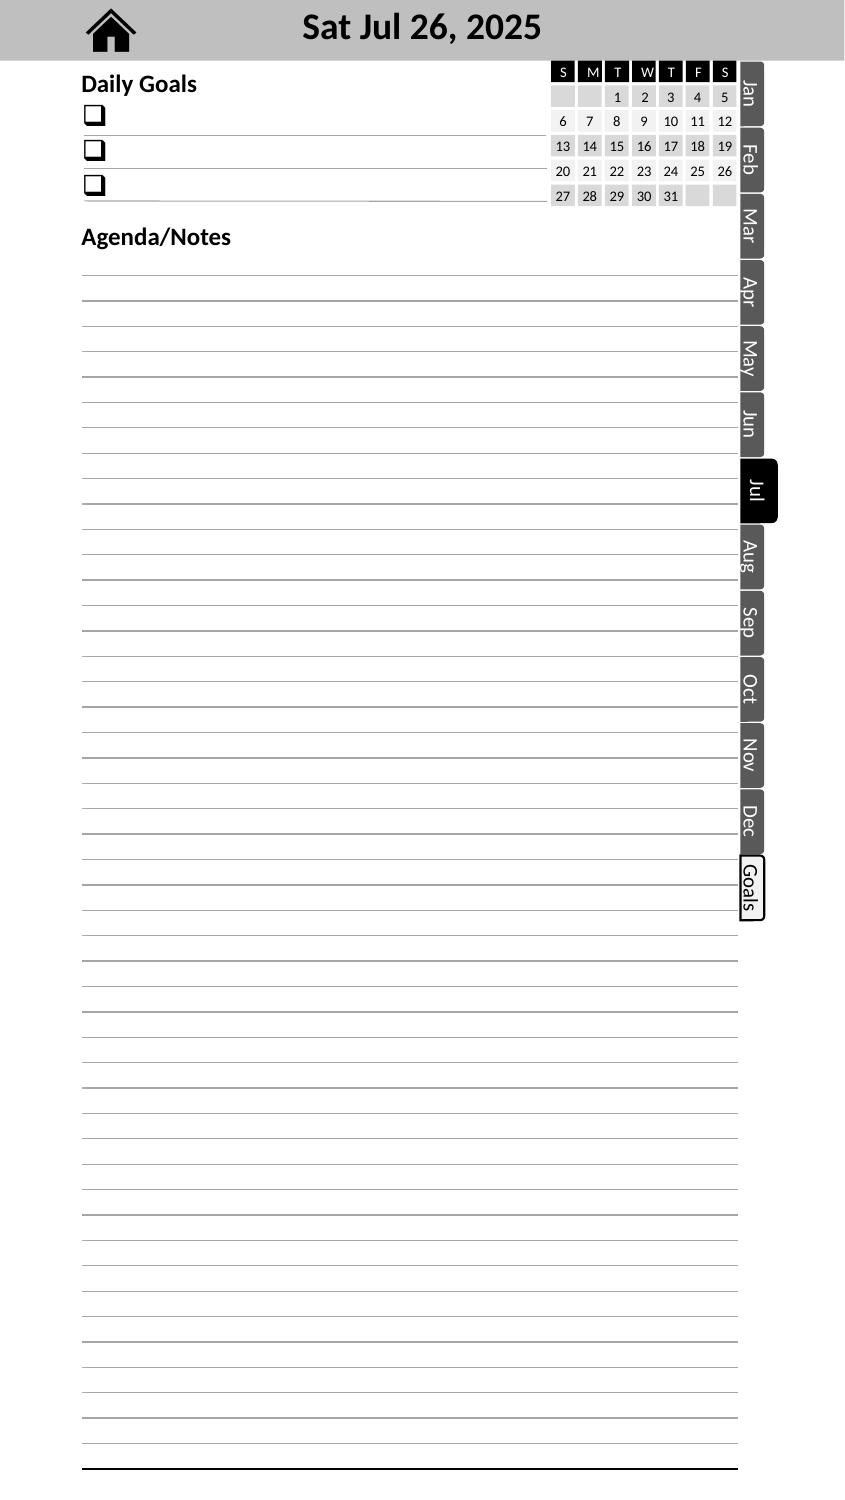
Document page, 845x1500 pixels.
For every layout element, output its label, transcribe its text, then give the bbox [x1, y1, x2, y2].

list Sat Jul 26, 2025 [190, 0, 655, 61]
picture [82, 1, 140, 59]
